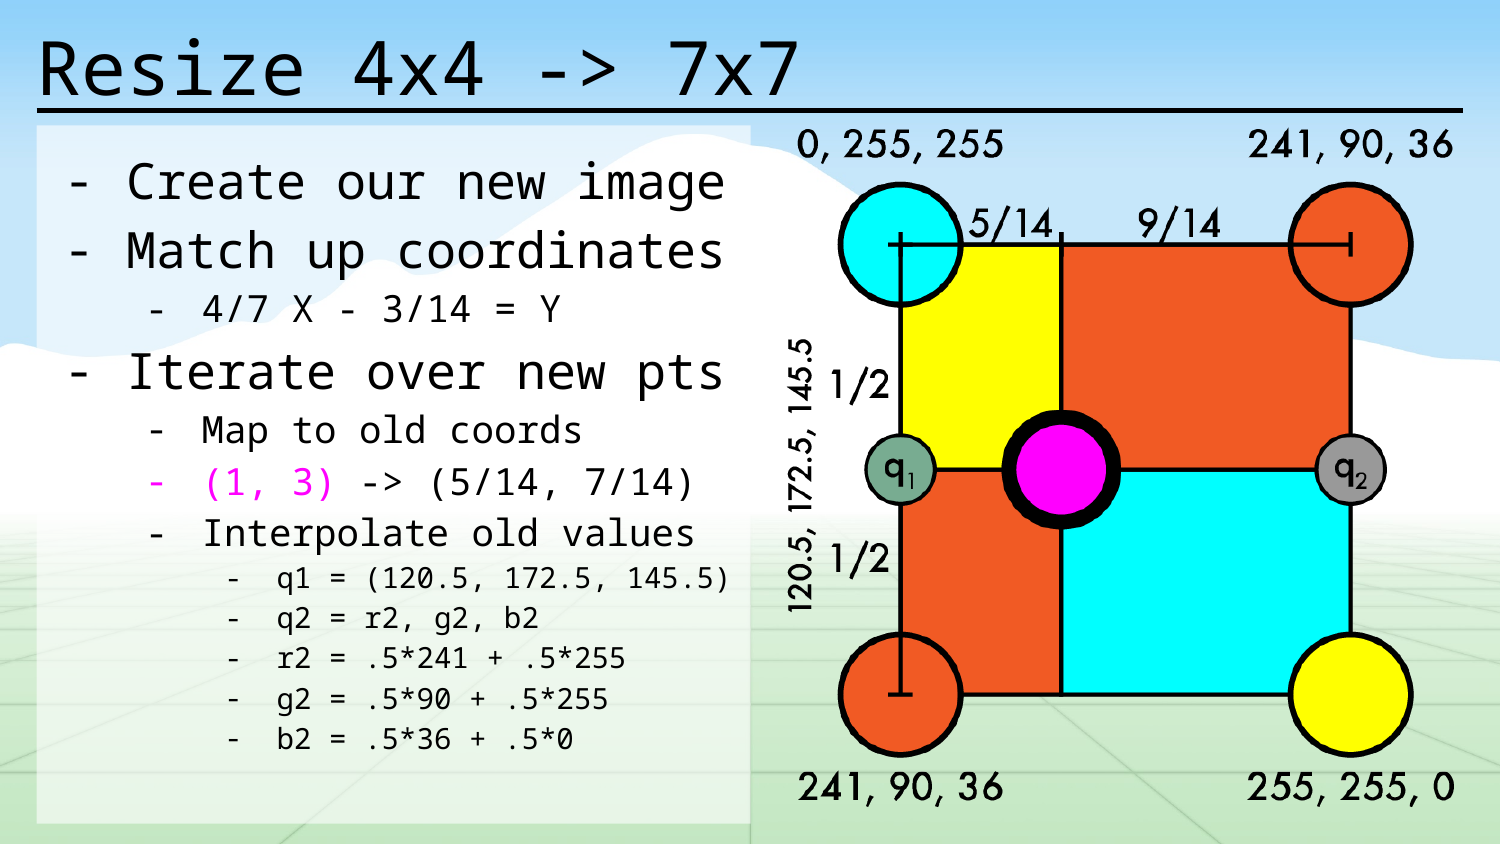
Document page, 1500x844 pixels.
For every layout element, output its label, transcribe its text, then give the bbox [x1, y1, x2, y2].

title Resize 4x4 -> 7x7 [20, 31, 1479, 126]
picture [0, 0, 1500, 844]
list Create our new image Match up coordinates 4/7 X - 3/14 = Y Iterate over new pts Map to old coords (1, 3) -> (5/14, 7/14) Interpolate old values q1 = (120.5, 172.5, 145.5) q2 = r2, g2, b2 r2 = .5*241 + .5*255 g2 = .5*90 + .5*255 b2 = .5*36 + .5*0 [36, 125, 745, 824]
